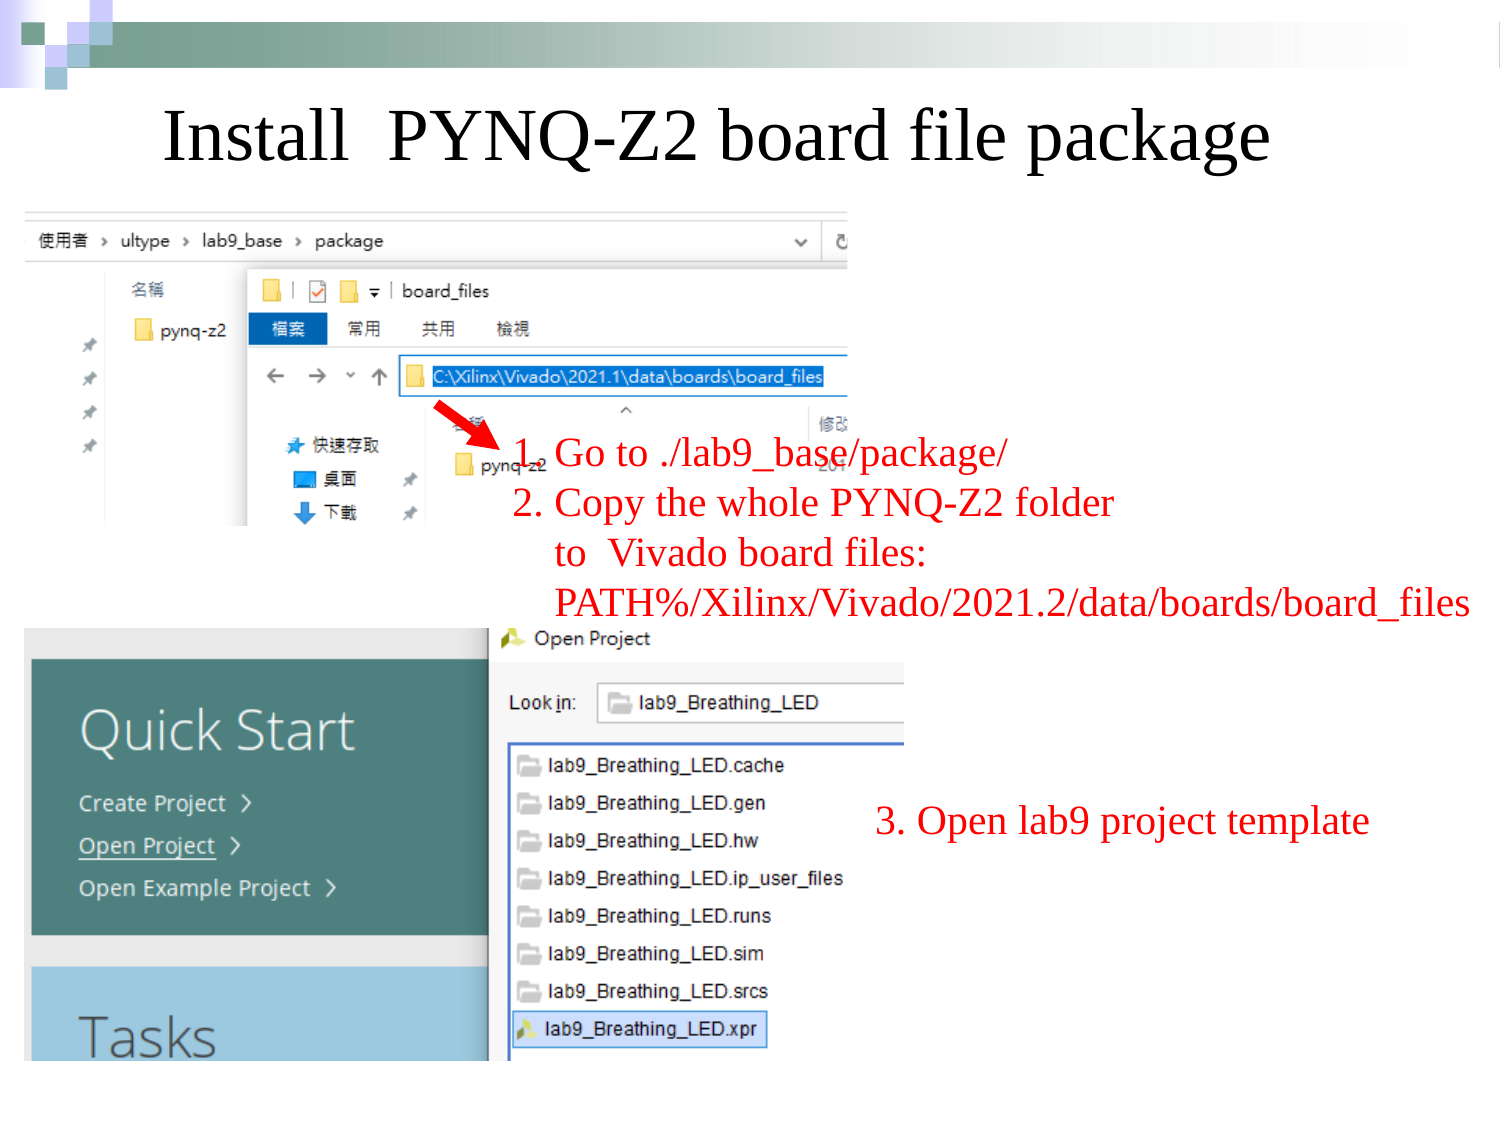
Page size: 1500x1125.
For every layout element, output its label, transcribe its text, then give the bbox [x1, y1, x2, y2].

picture [90, 22, 1500, 68]
title Install PYNQ-Z2 board file package [162, 85, 1288, 187]
picture [24, 628, 904, 1061]
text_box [436, 403, 501, 451]
picture [0, 0, 47, 88]
text_box 3. Open lab9 project template [907, 793, 1500, 844]
list 1. Go to ./lab9_base/package/ 2. Copy the whole PYNQ-Z2 folder to Vivado board files: PATH%/Xilinx/Vivado/2021.2/data/boards/board_files [512, 425, 1488, 627]
picture [24, 187, 848, 526]
